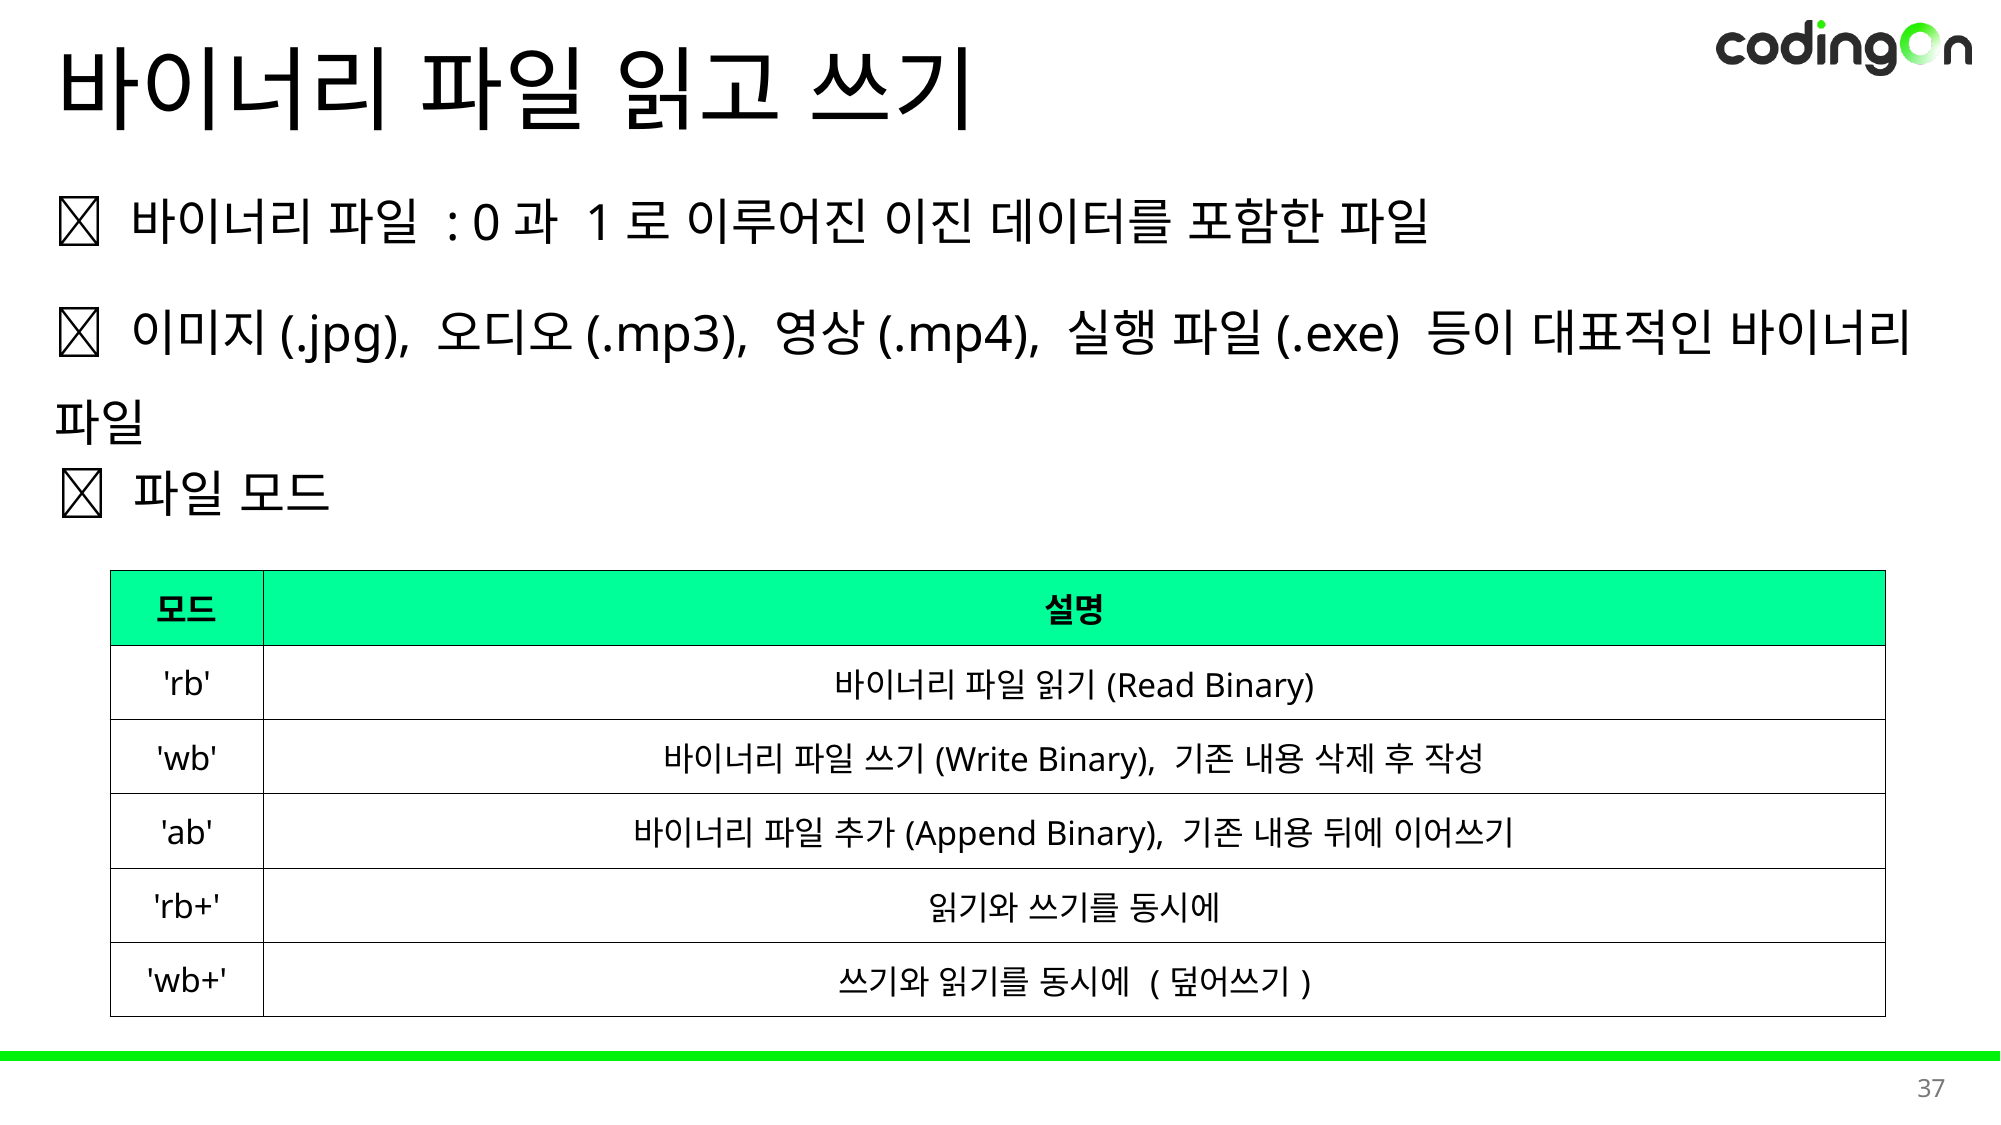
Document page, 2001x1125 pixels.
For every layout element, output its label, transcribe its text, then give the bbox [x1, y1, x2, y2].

table_cell 'ab' [111, 794, 263, 868]
table_cell 읽기와 쓰기를 동시에 [264, 869, 1885, 942]
text_box ✅ 파일 모드 [42, 424, 1047, 530]
text_box 바이너리 파일 읽고 쓰기 [41, 0, 1767, 187]
table_cell 바이너리 파일 읽기(Read Binary) [264, 646, 1885, 719]
picture [1767, 20, 1972, 76]
table_header 모드 [111, 571, 263, 645]
table_cell 'rb+' [111, 869, 263, 942]
text_box 💡 바이너리 파일 : 0과 1로 이루어진 이진 데이터를 포함한 파일 📌 이미지(.jpg), 오디오(.mp3), 영상(.mp4), 실행 파일(.exe) 등이 대표적인 바이너리 파일 [39, 187, 1959, 425]
table_cell 'wb' [111, 720, 263, 793]
table_cell 'wb+' [111, 943, 263, 1016]
table_cell 쓰기와 읽기를 동시에 (덮어쓰기) [264, 943, 1885, 1016]
table_cell 바이너리 파일 추가(Append Binary), 기존 내용 뒤에 이어쓰기 [264, 794, 1885, 868]
slide_number 37 [1510, 1059, 1961, 1120]
table_cell 'rb' [111, 646, 263, 719]
table_header 설명 [264, 571, 1885, 645]
table_cell 바이너리 파일 쓰기(Write Binary), 기존 내용 삭제 후 작성 [264, 720, 1885, 793]
